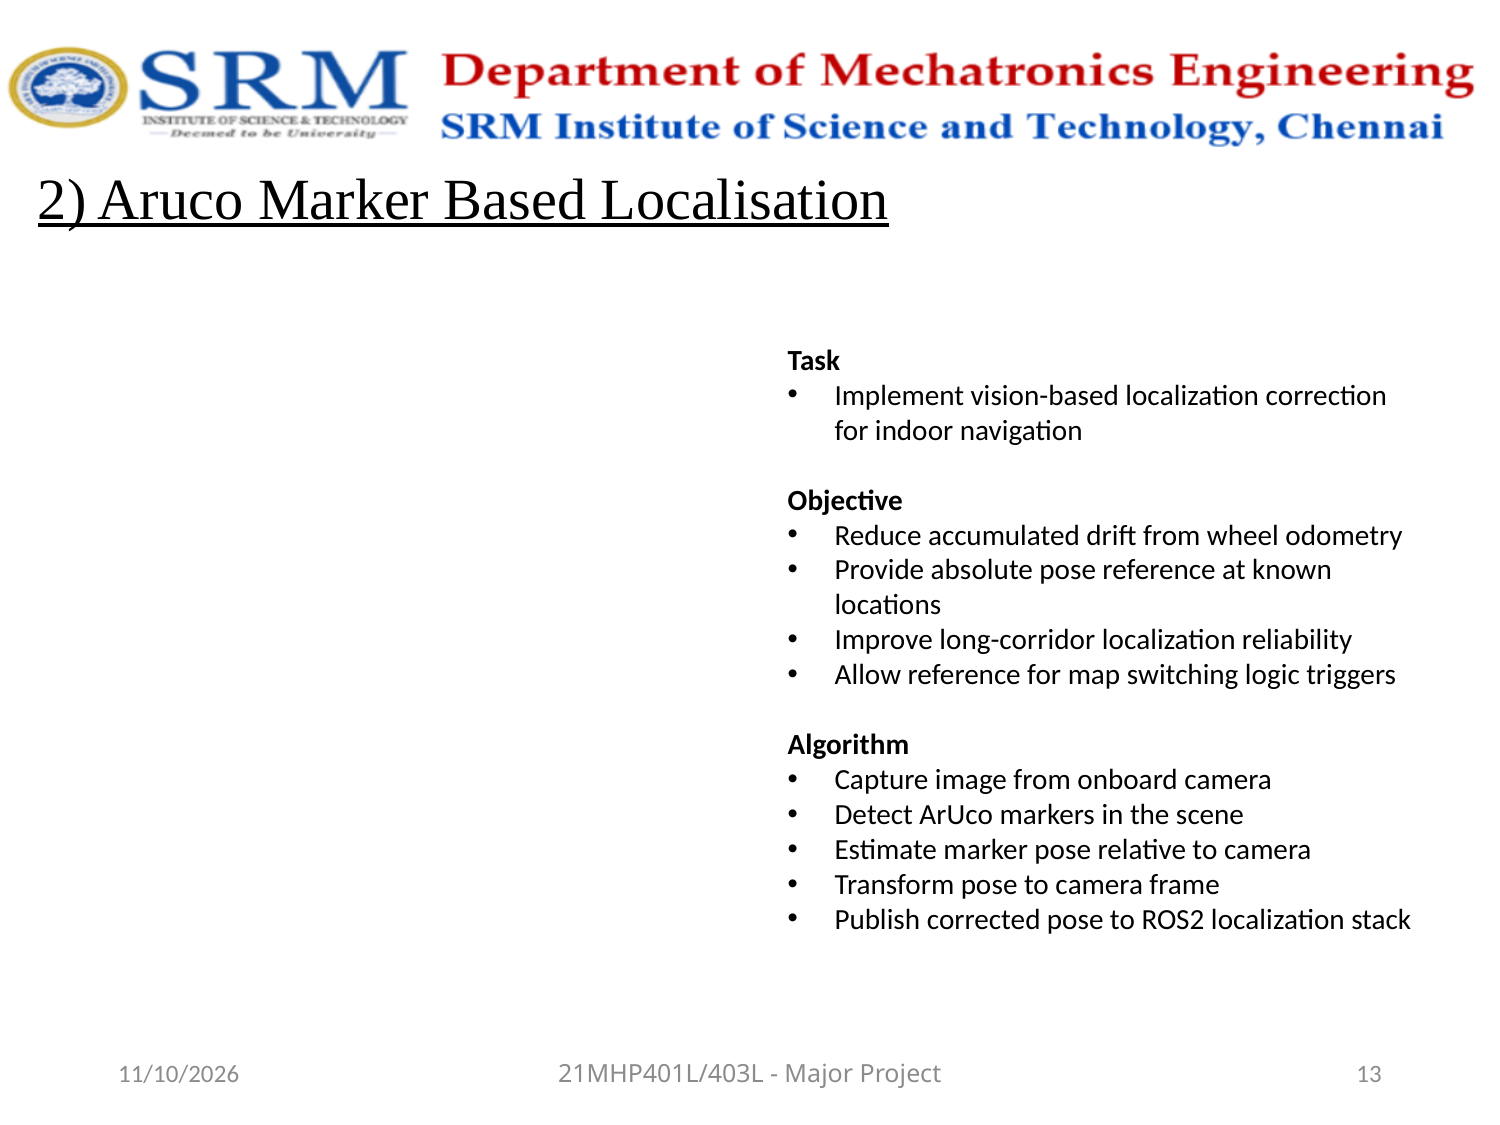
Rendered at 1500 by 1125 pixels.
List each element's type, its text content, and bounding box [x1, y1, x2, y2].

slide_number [103, 1042, 441, 1103]
list 2) Aruco Marker Based Localisation [22, 162, 1397, 1014]
footer 21MHP401L/403L - Major Project [496, 1042, 1004, 1103]
picture [0, 0, 1500, 186]
slide_number 13 [1059, 1042, 1397, 1103]
text_box Task Implement vision-based localization correction for indoor navigation Objective Reduce accumulated drift from wheel odometry Provide absolute pose reference at known locations Improve long-corridor localization reliability Allow reference for map switching logic triggers Algorithm Capture image from onboard camera Detect ArUco markers in the scene Estimate marker pose relative to camera Transform pose to camera frame Publish corrected pose to ROS2 localization stack [772, 333, 1433, 943]
